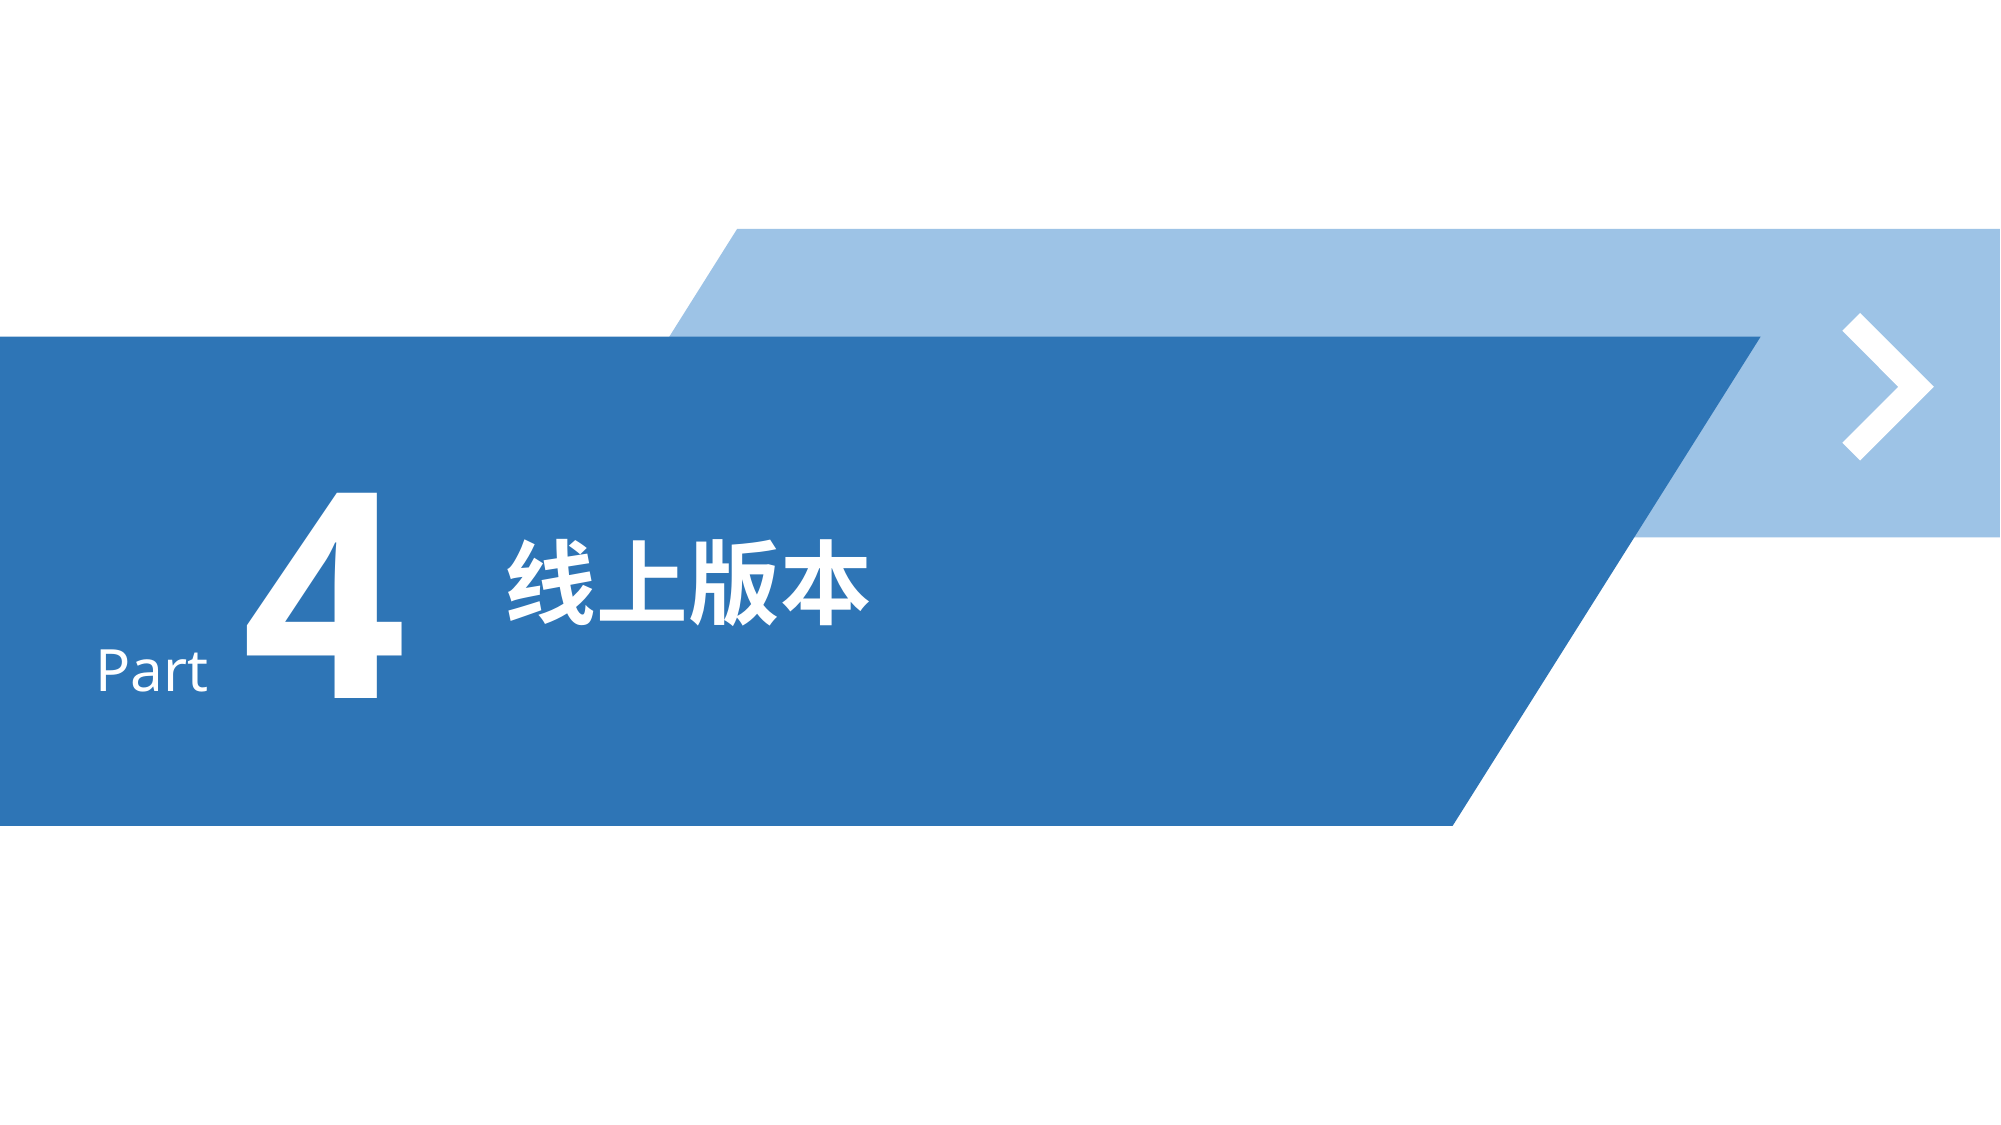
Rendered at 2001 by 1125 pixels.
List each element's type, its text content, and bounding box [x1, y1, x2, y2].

text_box Part [80, 625, 224, 711]
text_box 线上版本 [490, 518, 888, 643]
text_box 4 [228, 404, 423, 764]
text_box [669, 228, 2000, 538]
text_box [0, 336, 1761, 826]
text_box [1842, 312, 1934, 461]
